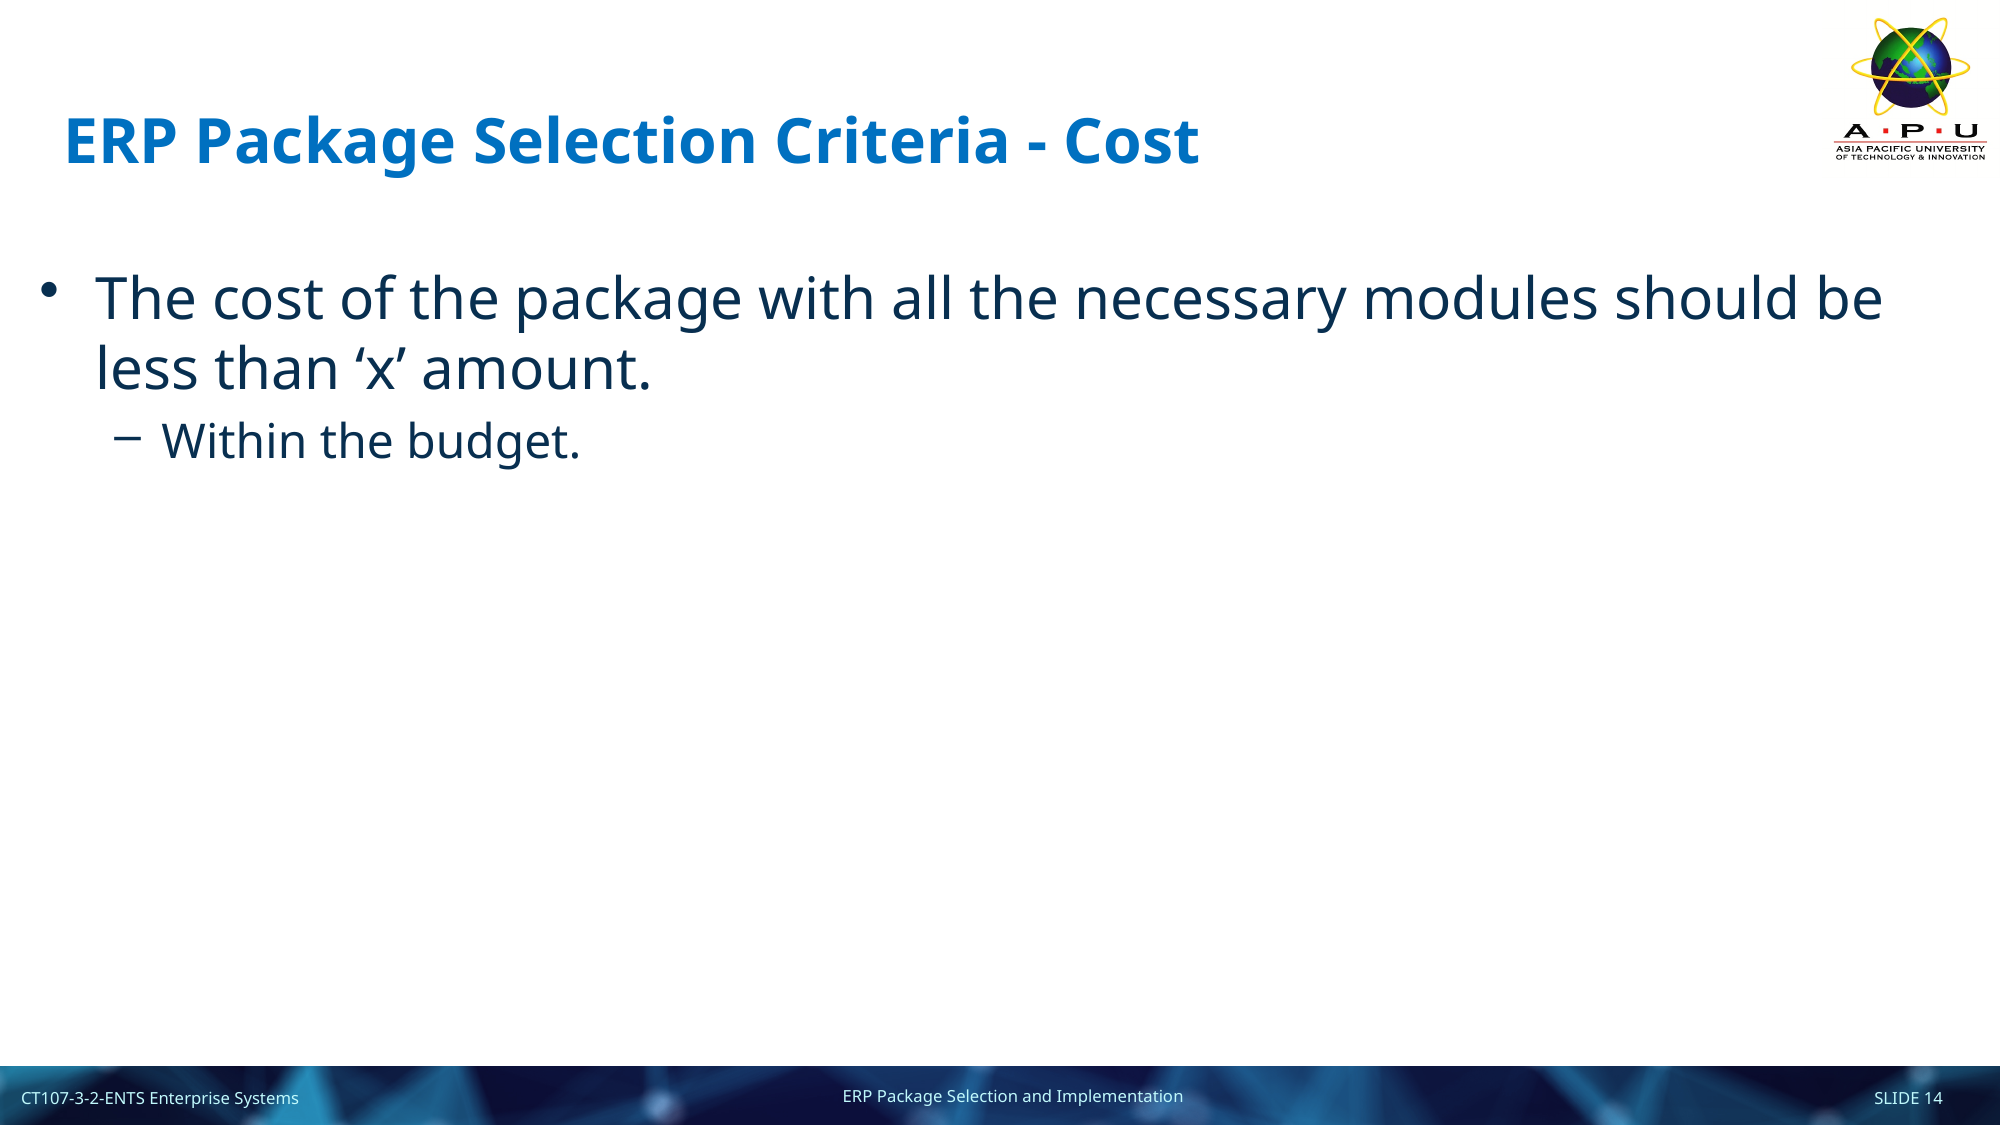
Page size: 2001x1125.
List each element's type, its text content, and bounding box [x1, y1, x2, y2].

picture [1822, 0, 2000, 178]
list The cost of the package with all the necessary modules should be less than ‘x’ amount. Within the budget. [24, 253, 1938, 997]
picture [0, 1066, 2000, 1125]
title ERP Package Selection Criteria - Cost [48, 45, 1764, 233]
